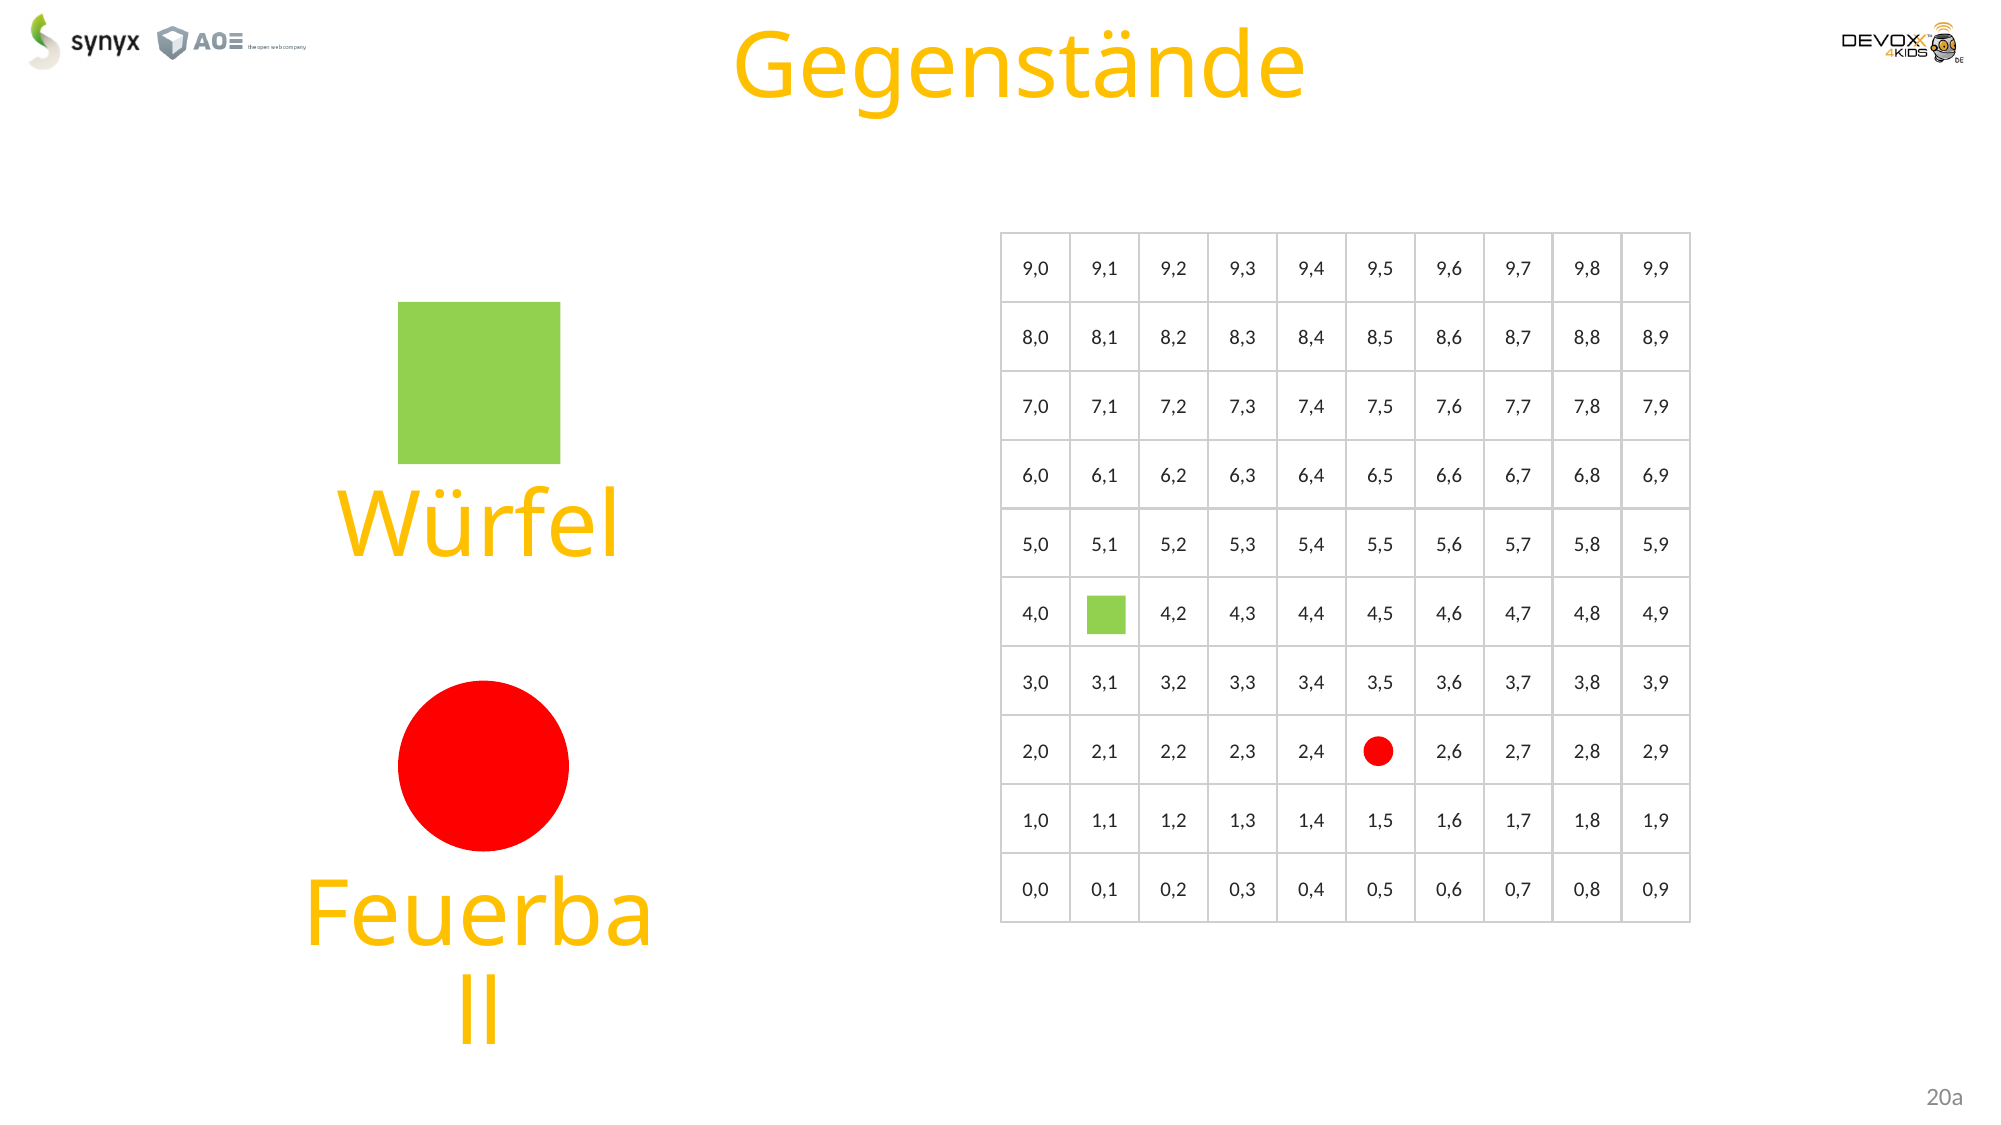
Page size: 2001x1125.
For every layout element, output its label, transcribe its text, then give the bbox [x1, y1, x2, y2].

text_box Würfel [276, 469, 683, 567]
text_box [397, 301, 561, 465]
title Gegenstände [333, 10, 1708, 108]
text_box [1001, 232, 1691, 922]
text_box [396, 679, 570, 853]
picture [1839, 20, 1965, 64]
picture [22, 9, 313, 74]
text_box Feuerball [276, 859, 683, 956]
